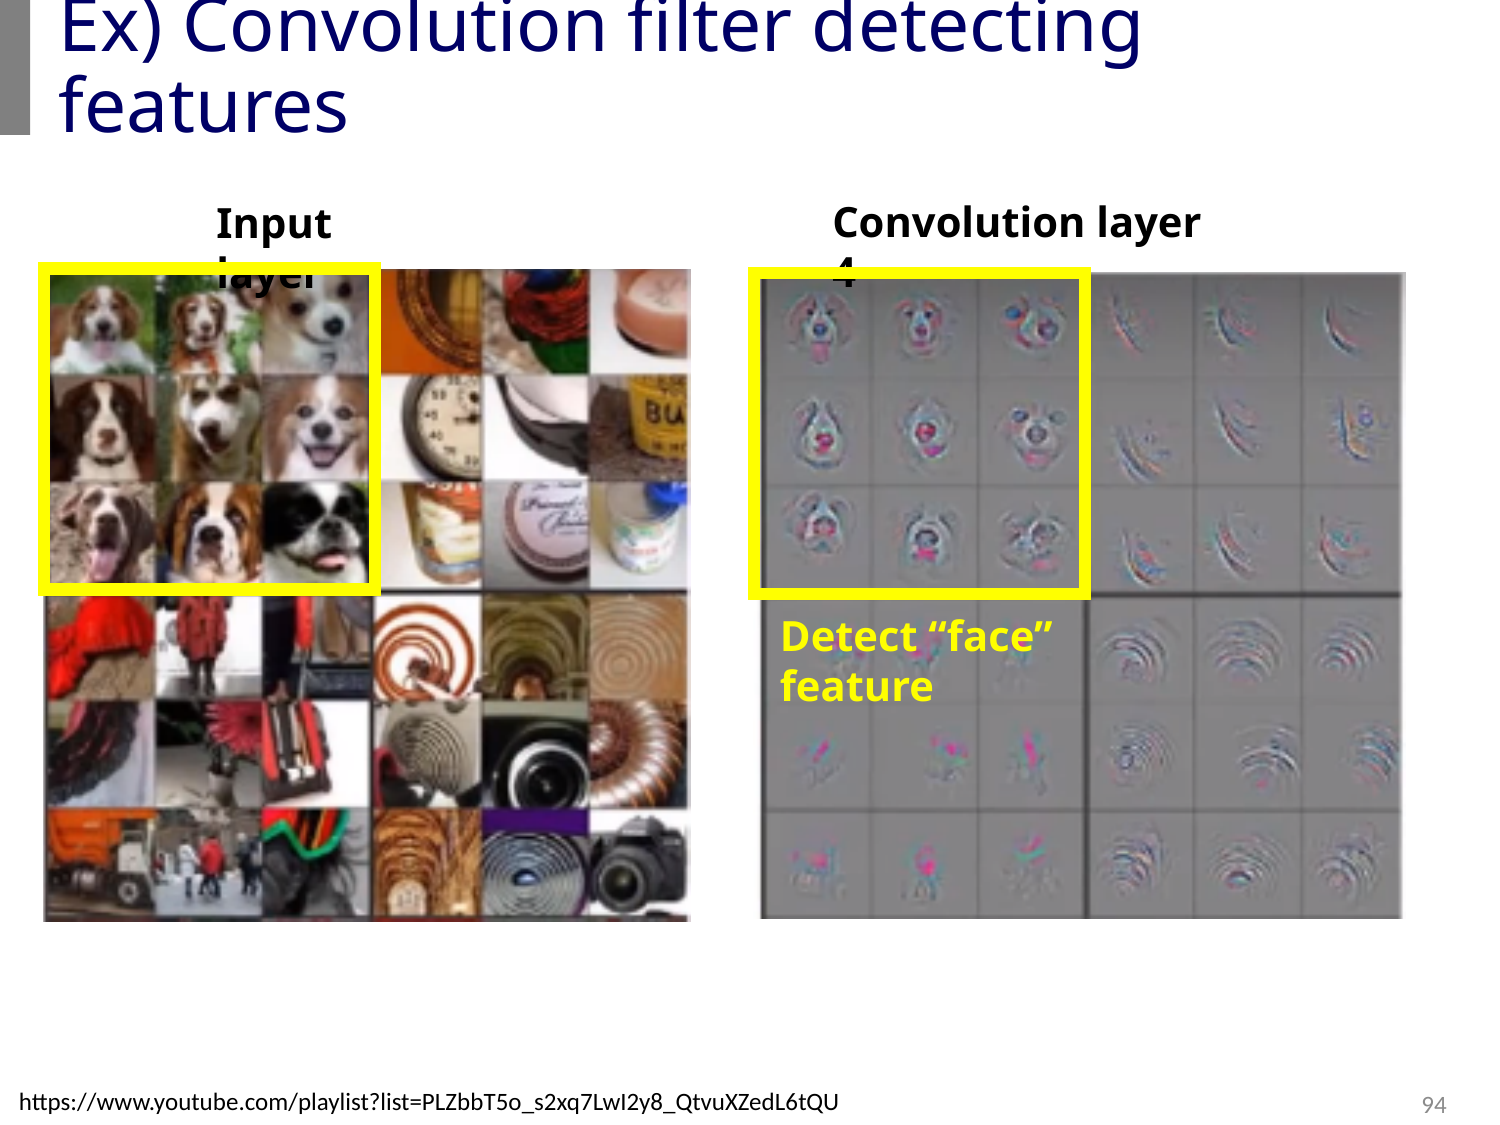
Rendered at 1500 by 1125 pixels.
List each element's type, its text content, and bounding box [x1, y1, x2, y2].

picture [753, 272, 1406, 919]
title Ex) Convolution filter detecting features [43, 0, 1464, 135]
text_box Convolution layer 4 [817, 188, 1230, 272]
text_box https://www.youtube.com/playlist?list=PLZbbT5o_s2xq7LwI2y8_QtvuXZedL6tQU [4, 1077, 856, 1123]
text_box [753, 272, 1230, 668]
text_box Input layer [201, 189, 445, 269]
slide_number 94 [1124, 1081, 1462, 1125]
picture [43, 269, 691, 922]
